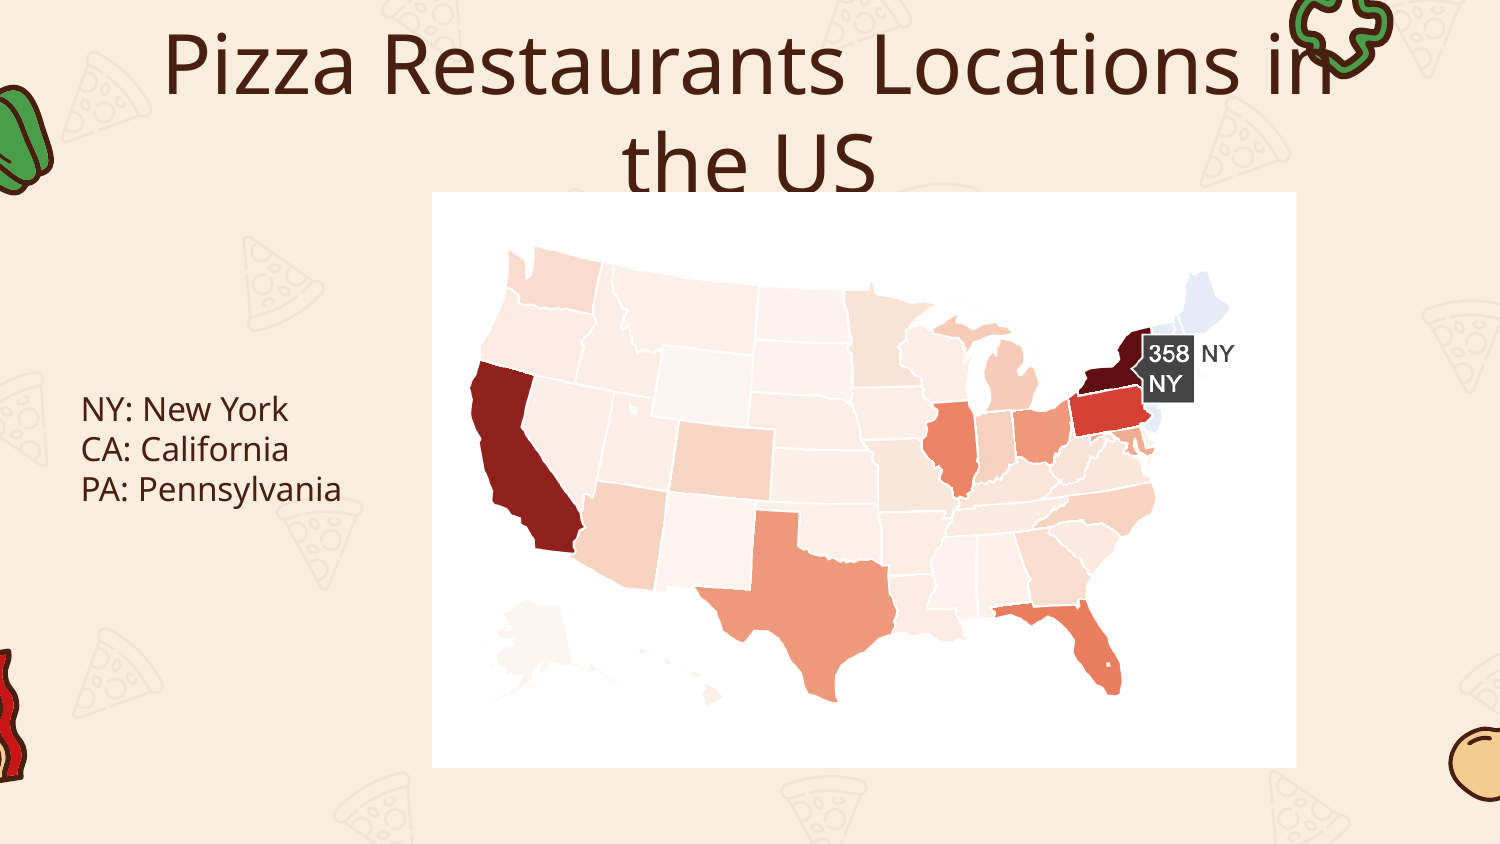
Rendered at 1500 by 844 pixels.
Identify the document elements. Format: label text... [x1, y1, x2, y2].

title Pizza Restaurants Locations in the US [118, 64, 1382, 159]
picture [0, 0, 1500, 844]
text_box NY: New York CA: California PA: Pennsylvania [65, 380, 426, 516]
picture [1308, 0, 1375, 60]
